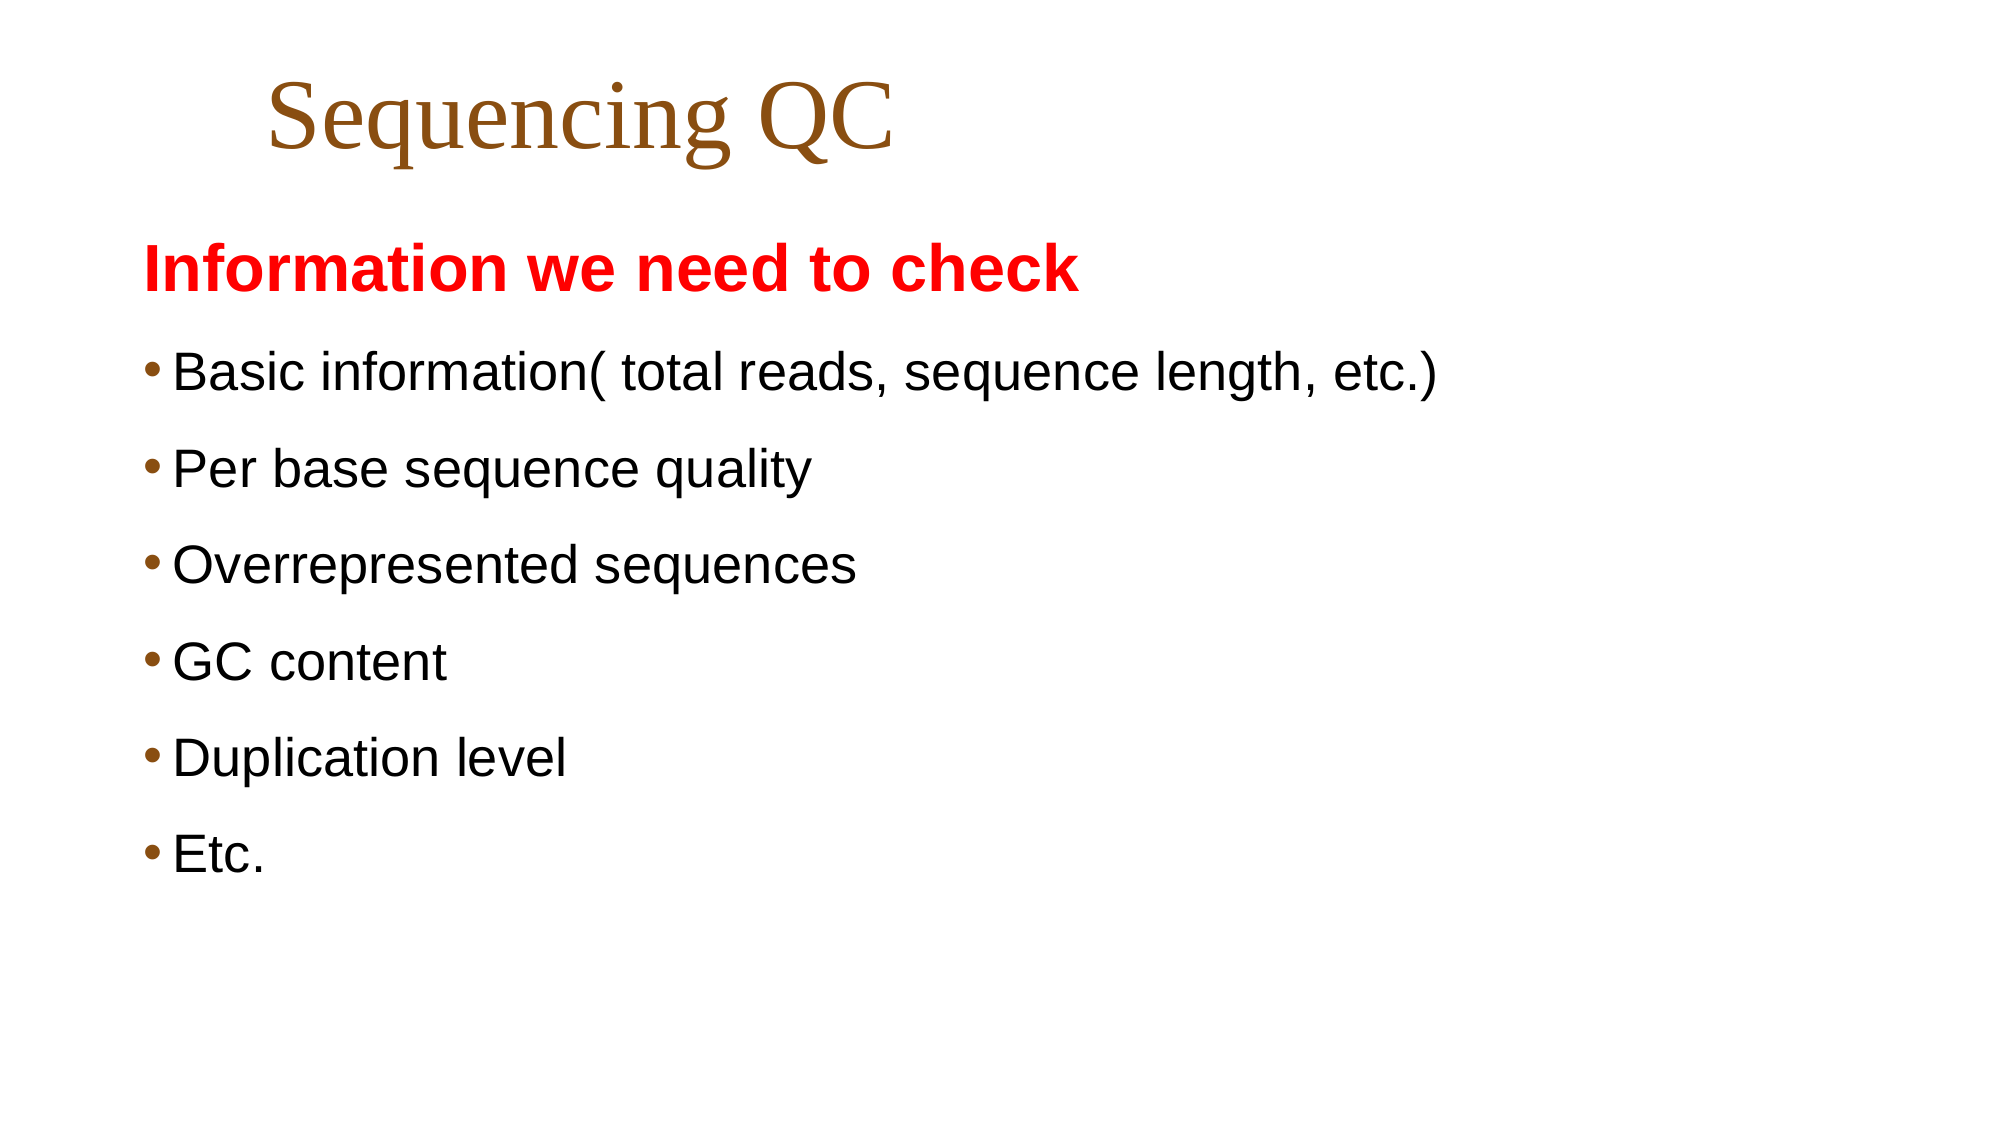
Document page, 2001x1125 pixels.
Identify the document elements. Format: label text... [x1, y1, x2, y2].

list Information we need to check Basic information( total reads, sequence length, etc.) Per base sequence quality Overrepresented sequences GC content Duplication level Etc. [143, 217, 1856, 1097]
title Sequencing QC [265, 59, 1713, 217]
